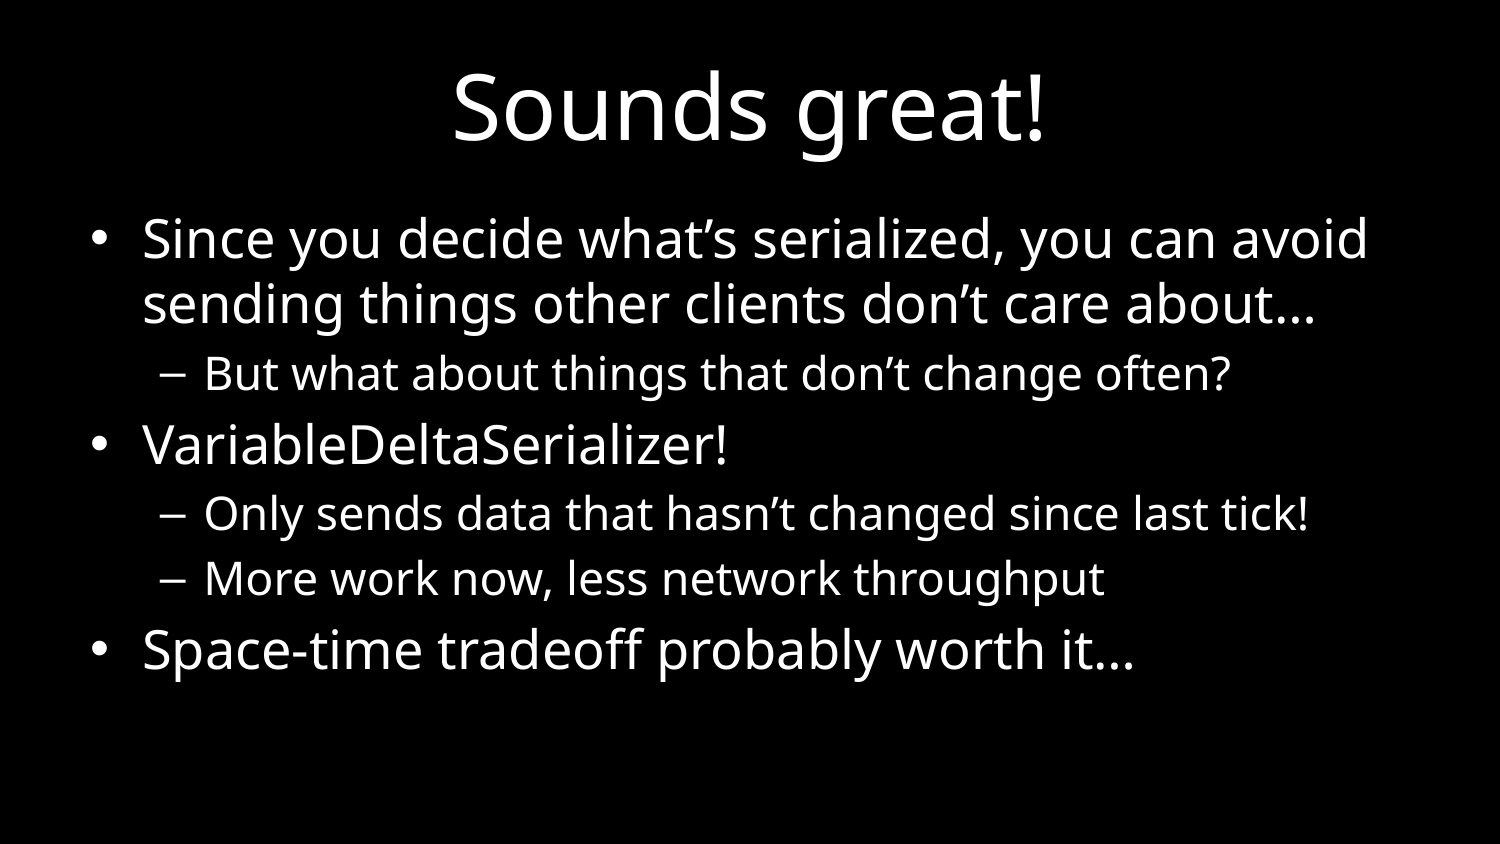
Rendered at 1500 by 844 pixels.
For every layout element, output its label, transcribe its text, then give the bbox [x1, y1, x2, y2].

title Sounds great! [75, 33, 1425, 175]
list Since you decide what’s serialized, you can avoid sending things other clients don’t care about… But what about things that don’t change often? VariableDeltaSerializer! Only sends data that hasn’t changed since last tick! More work now, less network throughput Space-time tradeoff probably worth it… [75, 196, 1400, 754]
